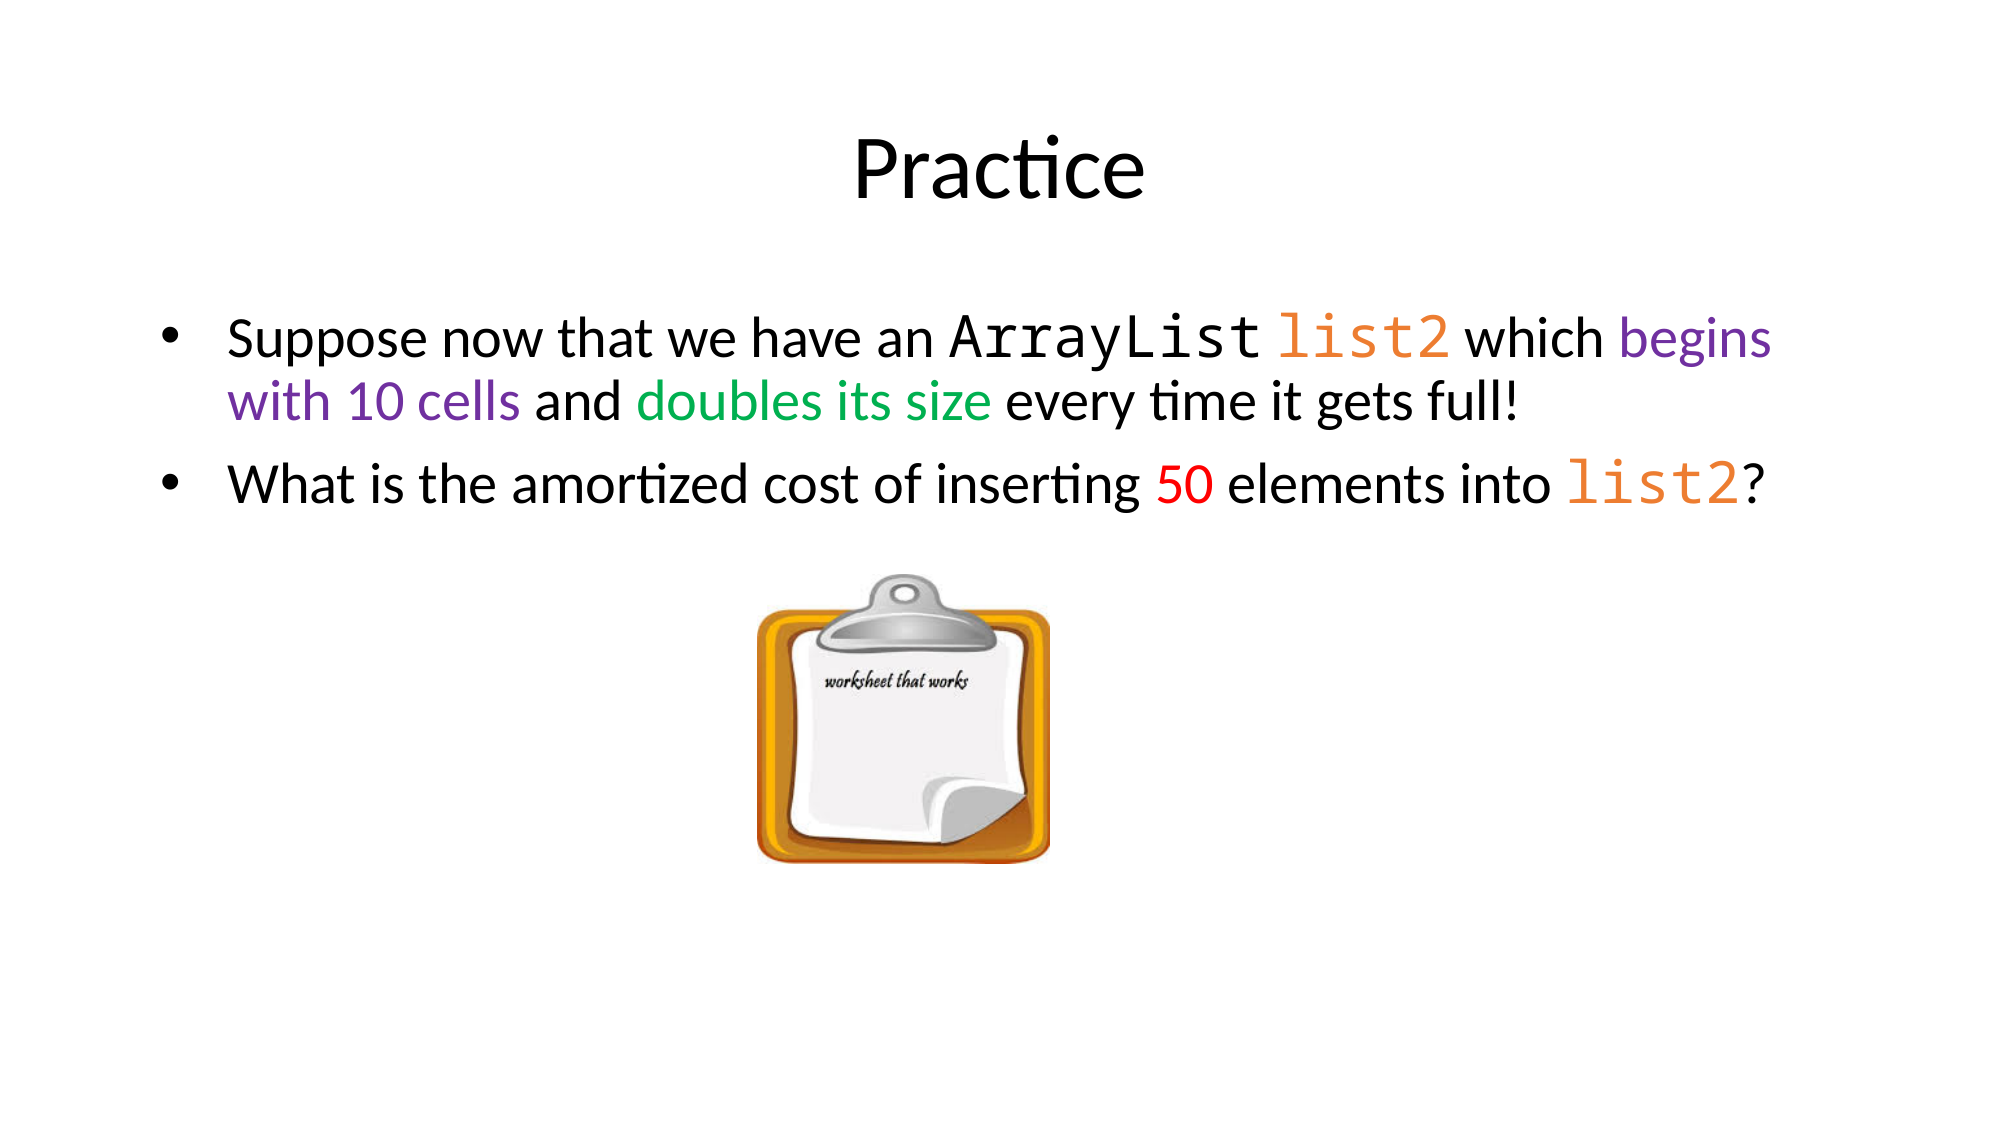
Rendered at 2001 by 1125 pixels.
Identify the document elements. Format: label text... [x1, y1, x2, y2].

list Suppose now that we have an ArrayList list2 which begins with 10 cells and doubles its size every time it gets full! What is the amortized cost of inserting 50 elements into list2? [137, 299, 1863, 1014]
title Practice [137, 59, 1863, 278]
picture [757, 574, 1051, 864]
